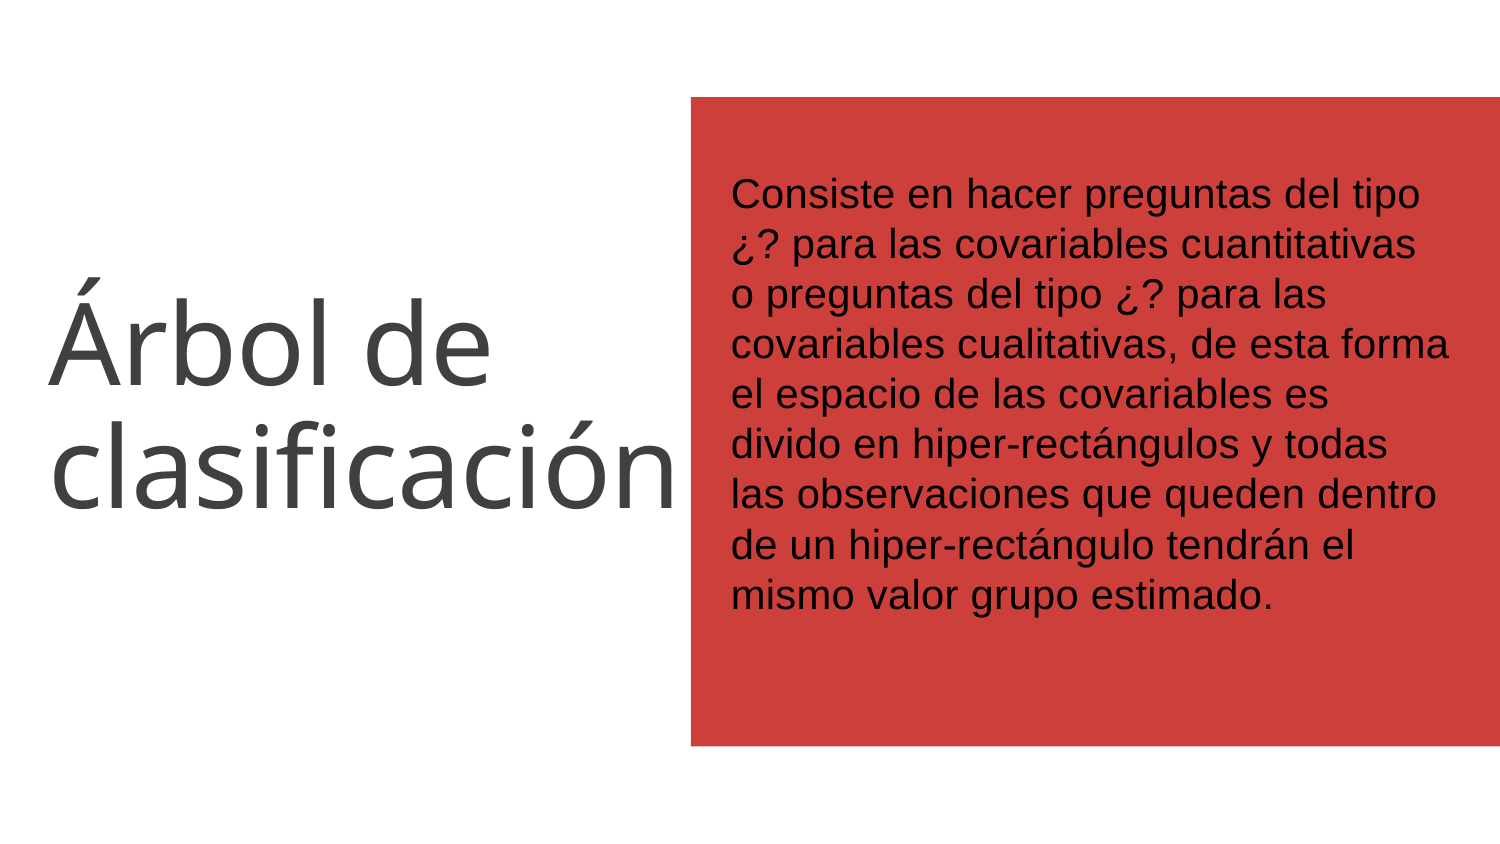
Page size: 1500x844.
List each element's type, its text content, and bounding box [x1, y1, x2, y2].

text_box Árbol de clasificación [33, 257, 703, 541]
